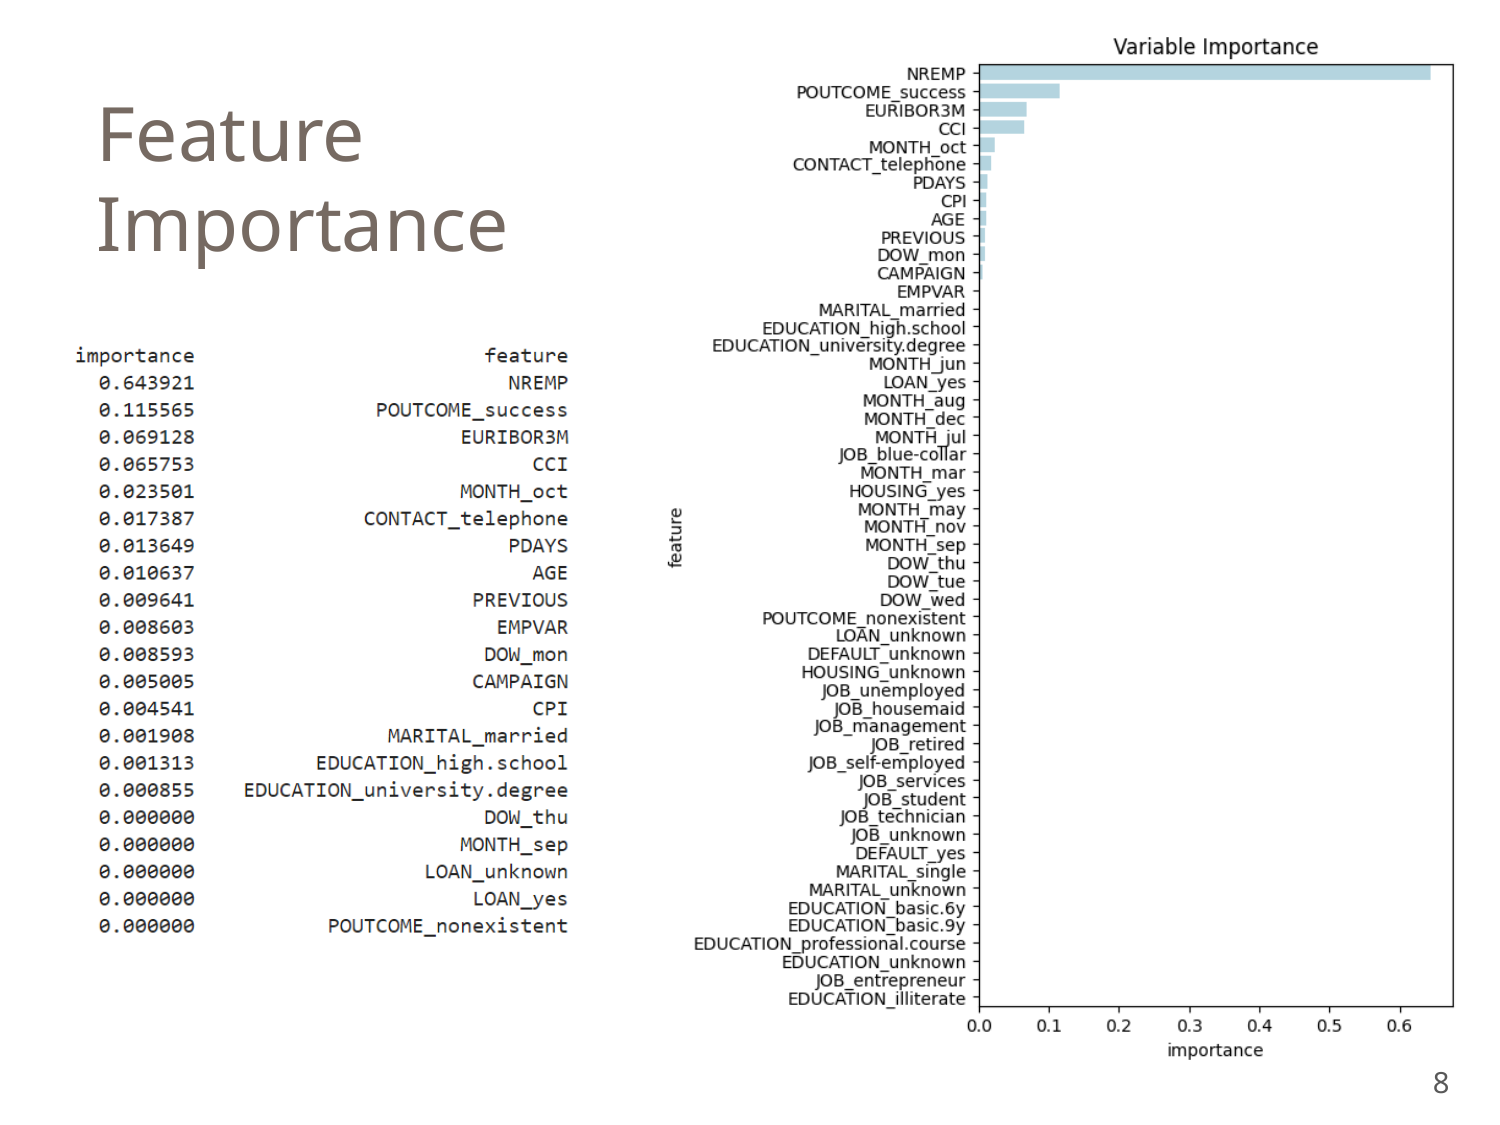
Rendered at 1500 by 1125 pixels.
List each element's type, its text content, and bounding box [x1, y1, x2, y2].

slide_number 8 [1373, 1082, 1465, 1115]
title Feature Importance [81, 79, 650, 263]
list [55, 331, 629, 942]
picture [656, 24, 1466, 1072]
